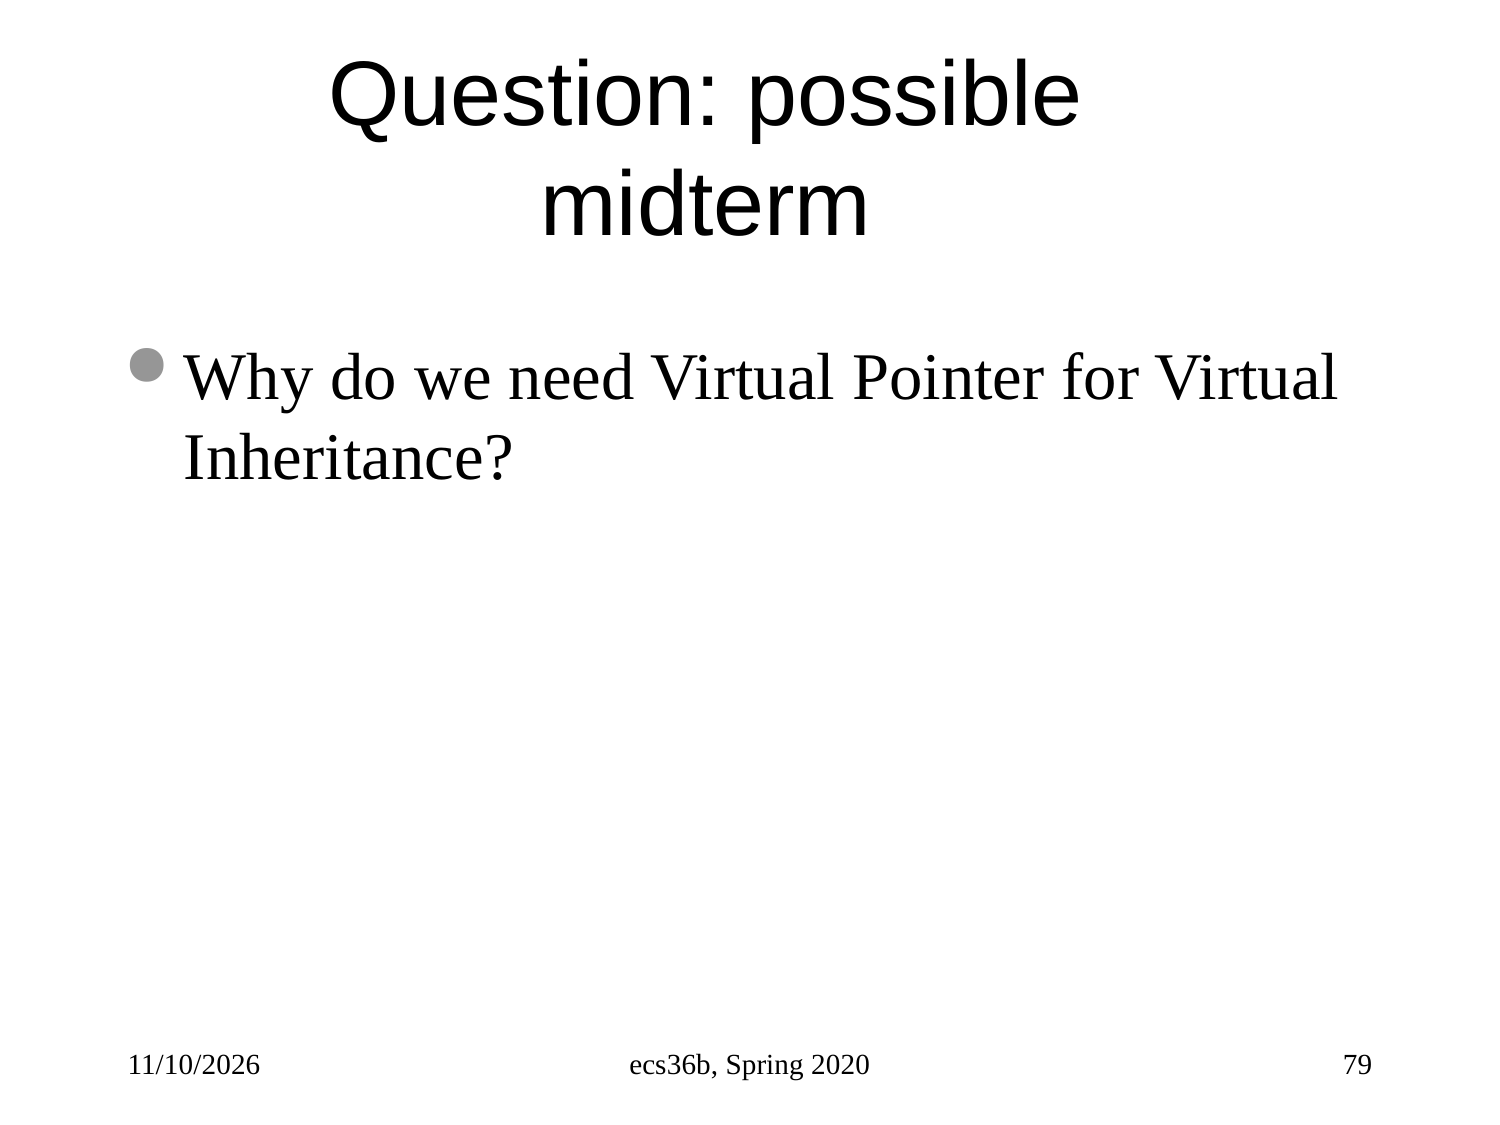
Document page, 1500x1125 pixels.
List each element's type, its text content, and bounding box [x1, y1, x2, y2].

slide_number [112, 1024, 426, 1101]
slide_number 79 [1074, 1024, 1388, 1101]
footer ecs36b, Spring 2020 [512, 1024, 988, 1101]
list Why do we need Virtual Pointer for Virtual Inheritance? [112, 324, 1388, 1000]
title Question: possible midterm [187, 49, 1226, 238]
